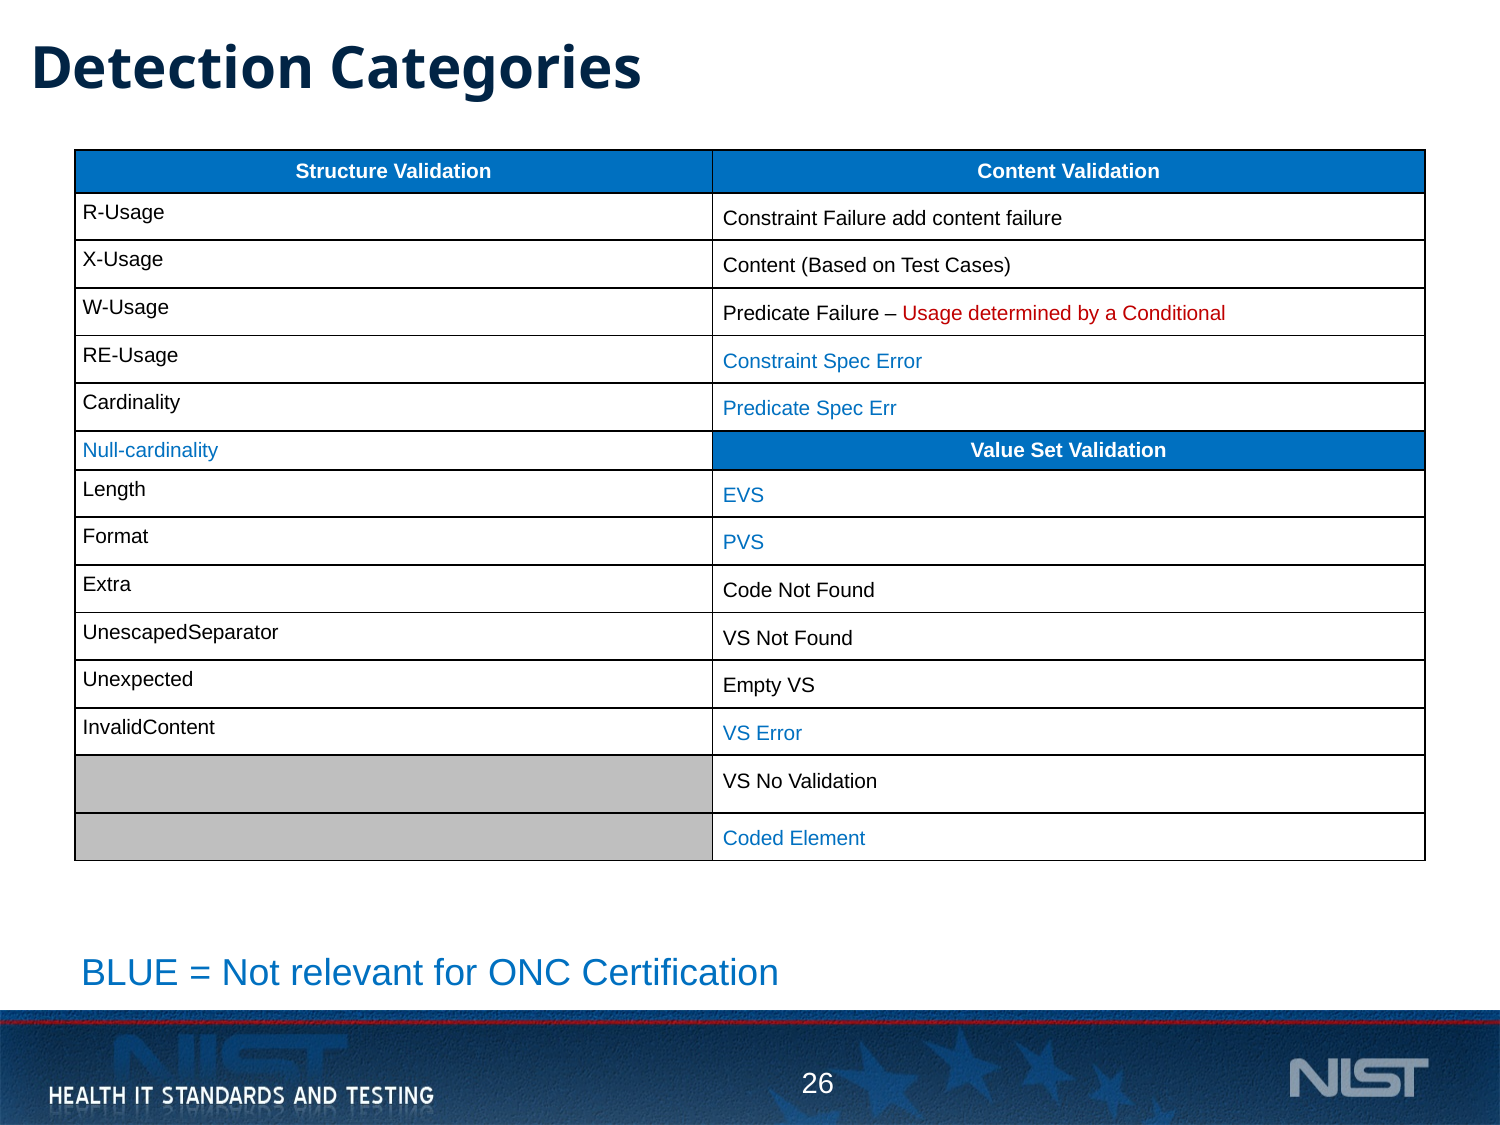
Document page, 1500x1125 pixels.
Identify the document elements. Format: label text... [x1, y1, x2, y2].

table_cell R-Usage [76, 194, 712, 239]
table_cell W-Usage [76, 289, 712, 335]
table_cell Empty VS [713, 661, 1424, 707]
table_cell Constraint Failure add content failure [713, 194, 1424, 239]
table_cell [76, 756, 712, 812]
table_cell Format [76, 518, 712, 564]
table_cell InvalidContent [76, 709, 712, 754]
table_cell RE-Usage [76, 336, 712, 382]
table_cell Constraint Spec Error [713, 336, 1424, 382]
table_cell [76, 814, 712, 860]
table_cell VS Not Found [713, 613, 1424, 659]
table_cell X-Usage [76, 241, 712, 287]
title Detection Categories [14, 22, 1366, 108]
table_cell EVS [713, 471, 1424, 516]
table_cell Length [76, 471, 712, 516]
table_cell Cardinality [76, 384, 712, 430]
table_cell UnescapedSeparator [76, 613, 712, 659]
picture [0, 1010, 1500, 1125]
table_cell Code Not Found [713, 566, 1424, 612]
table_header Structure Validation [76, 151, 712, 192]
table_cell Predicate Failure – Usage determined by a Conditional [713, 289, 1424, 335]
table_cell Value Set Validation [713, 432, 1424, 469]
table_cell PVS [713, 518, 1424, 564]
slide_number 26 [642, 1056, 994, 1125]
table_cell Content (Based on Test Cases) [713, 241, 1424, 287]
table_cell VS Error [713, 709, 1424, 754]
table_cell Null-cardinality [76, 432, 712, 469]
table_cell Coded Element [713, 814, 1424, 860]
table_cell VS No Validation [713, 756, 1424, 812]
table_cell Unexpected [76, 661, 712, 707]
text_box BLUE = Not relevant for ONC Certification [66, 940, 795, 1001]
table_cell Predicate Spec Err [713, 384, 1424, 430]
table_header Content Validation [713, 151, 1424, 192]
table_cell Extra [76, 566, 712, 612]
